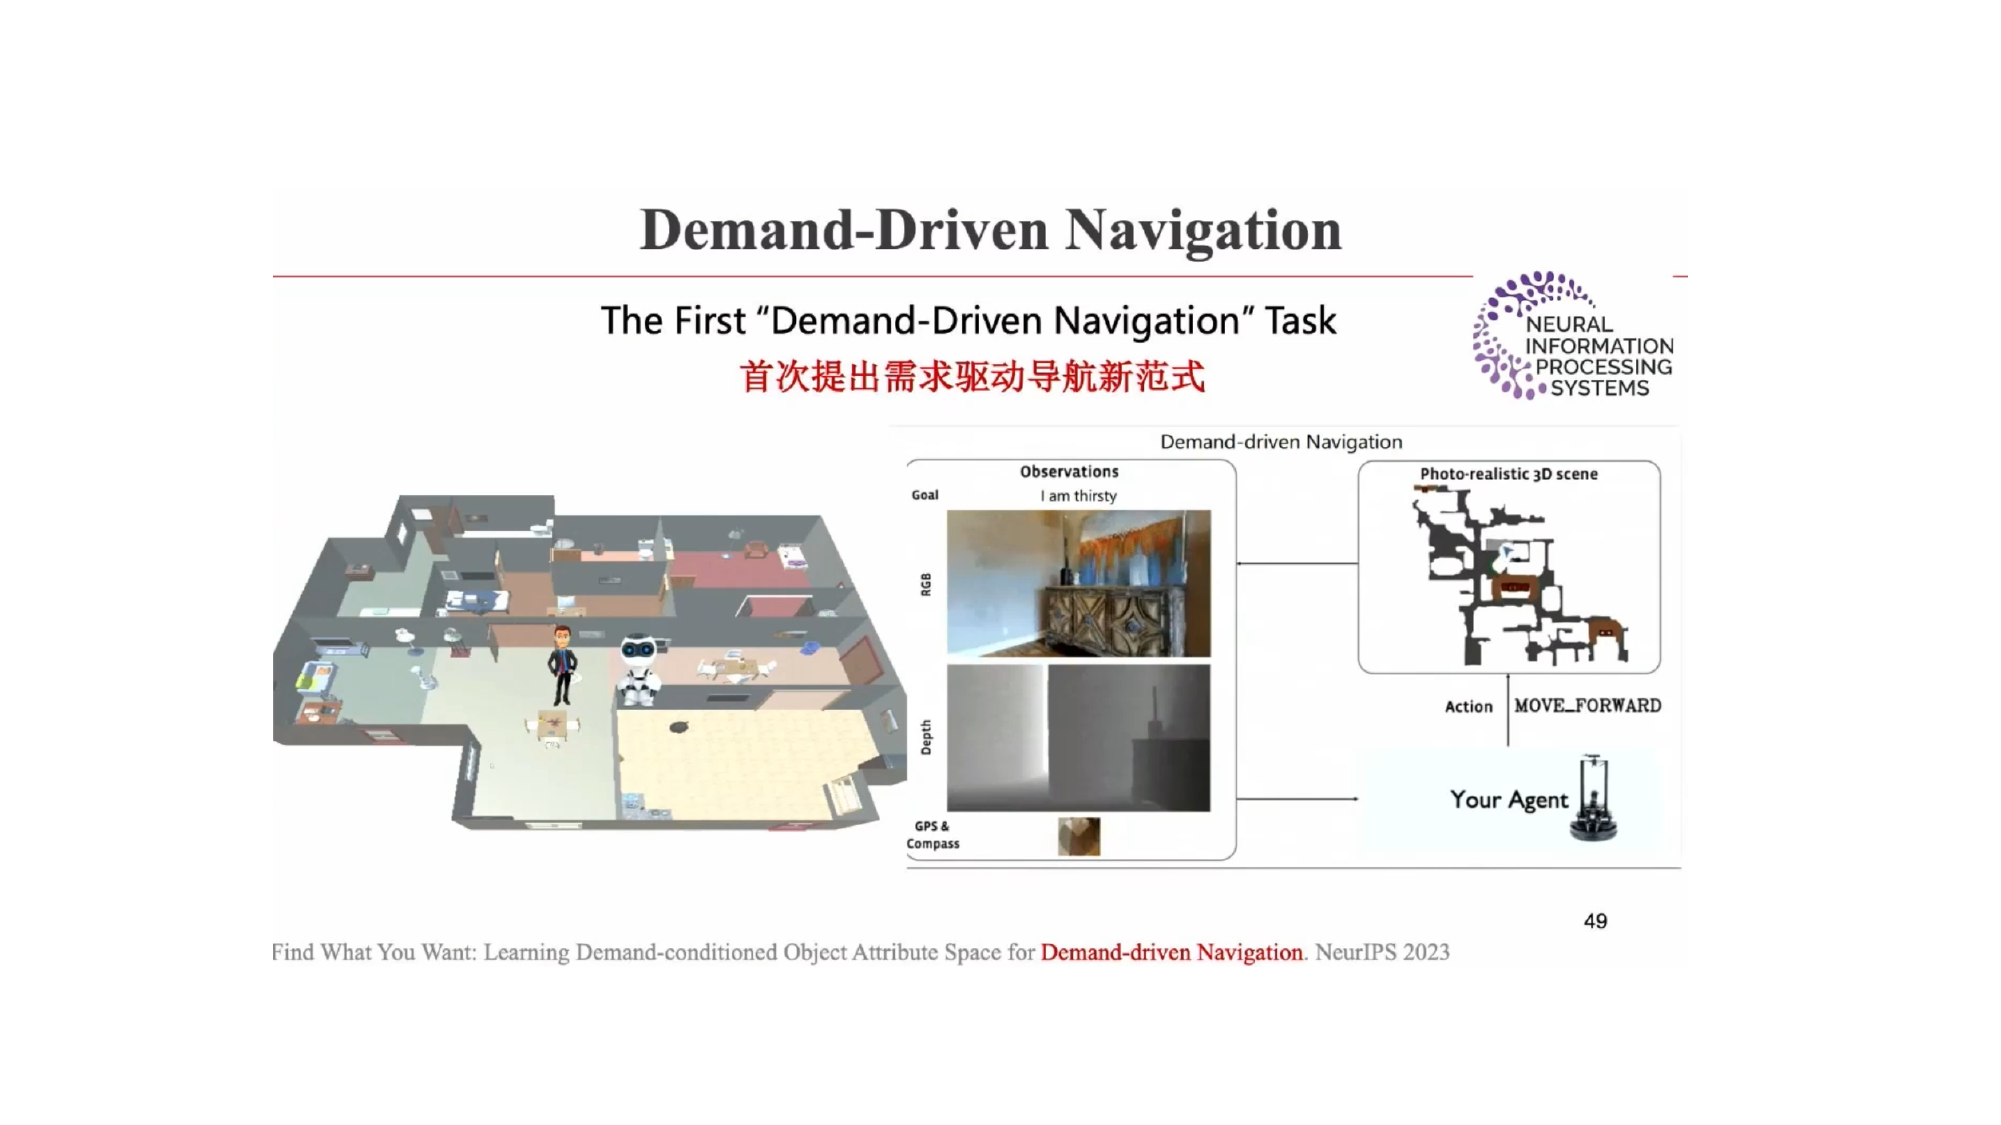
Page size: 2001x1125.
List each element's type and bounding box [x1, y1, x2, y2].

list [272, 185, 1689, 968]
